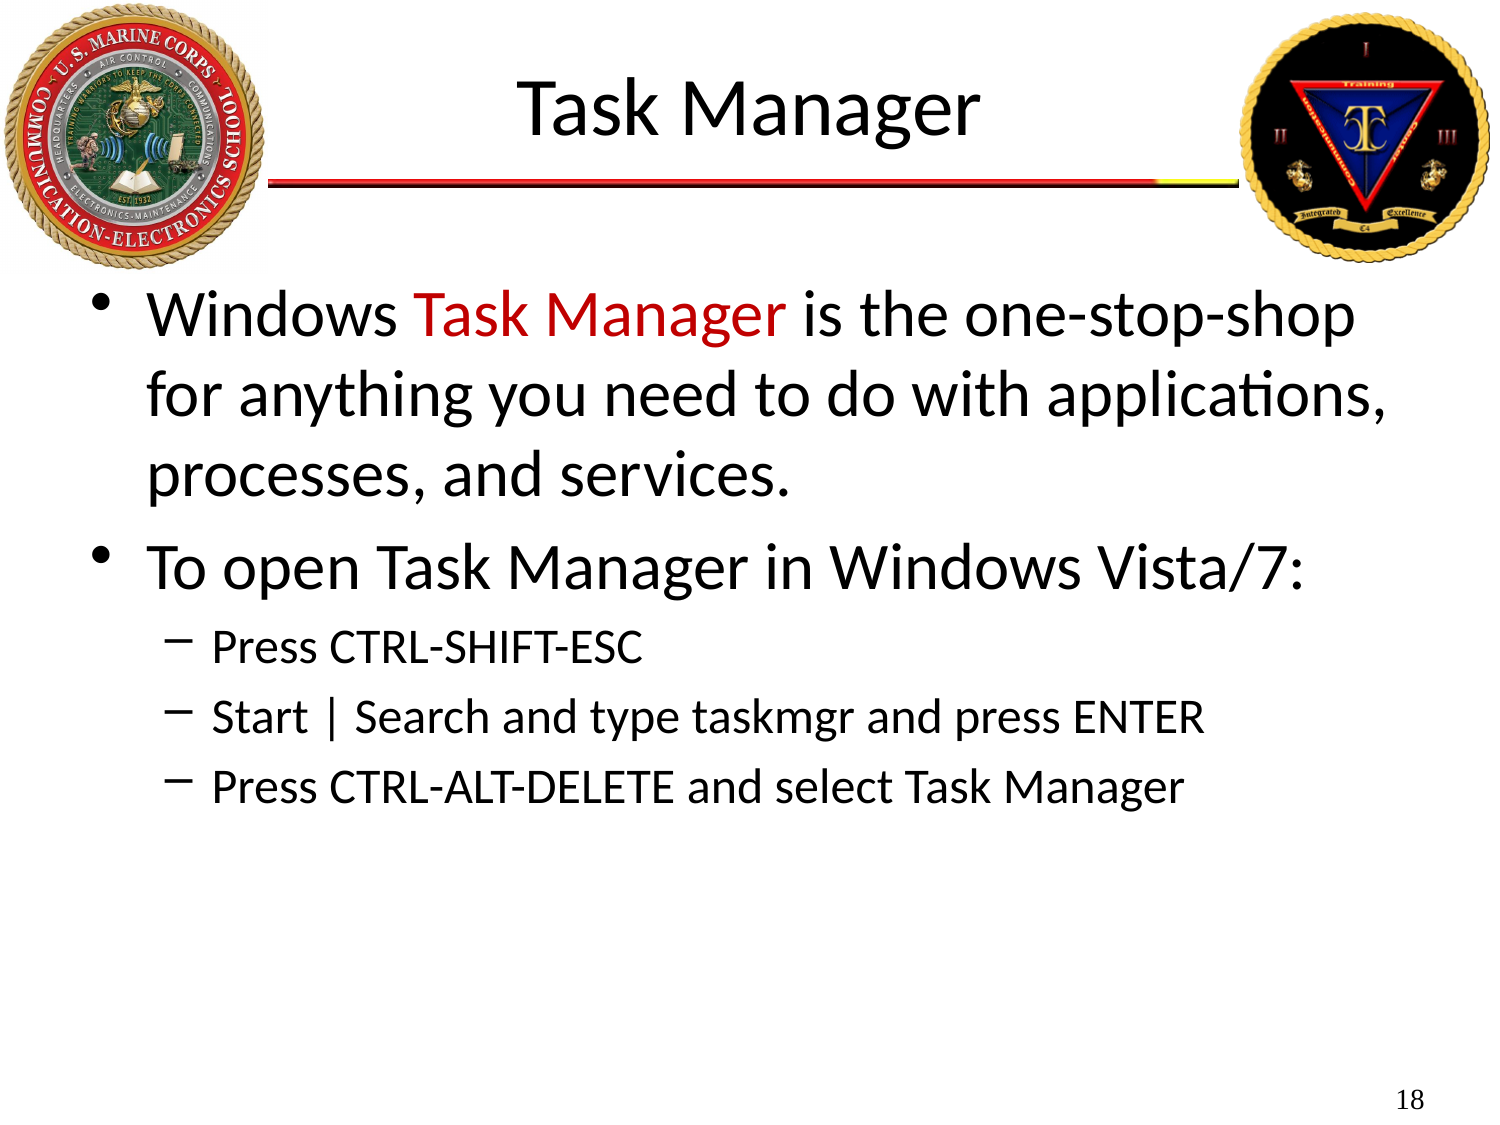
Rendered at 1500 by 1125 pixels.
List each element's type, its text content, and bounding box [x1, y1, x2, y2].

picture [1239, 12, 1490, 263]
list Windows Task Manager is the one-stop-shop for anything you need to do with applications, processes, and services. To open Task Manager in Windows Vista/7: Press ctrl-shift-esc Start | Search and type taskmgr and press enter Press ctrl-alt-delete and select Task Manager [75, 262, 1425, 1005]
title Task Manager [75, 45, 1425, 233]
picture [0, 0, 268, 274]
